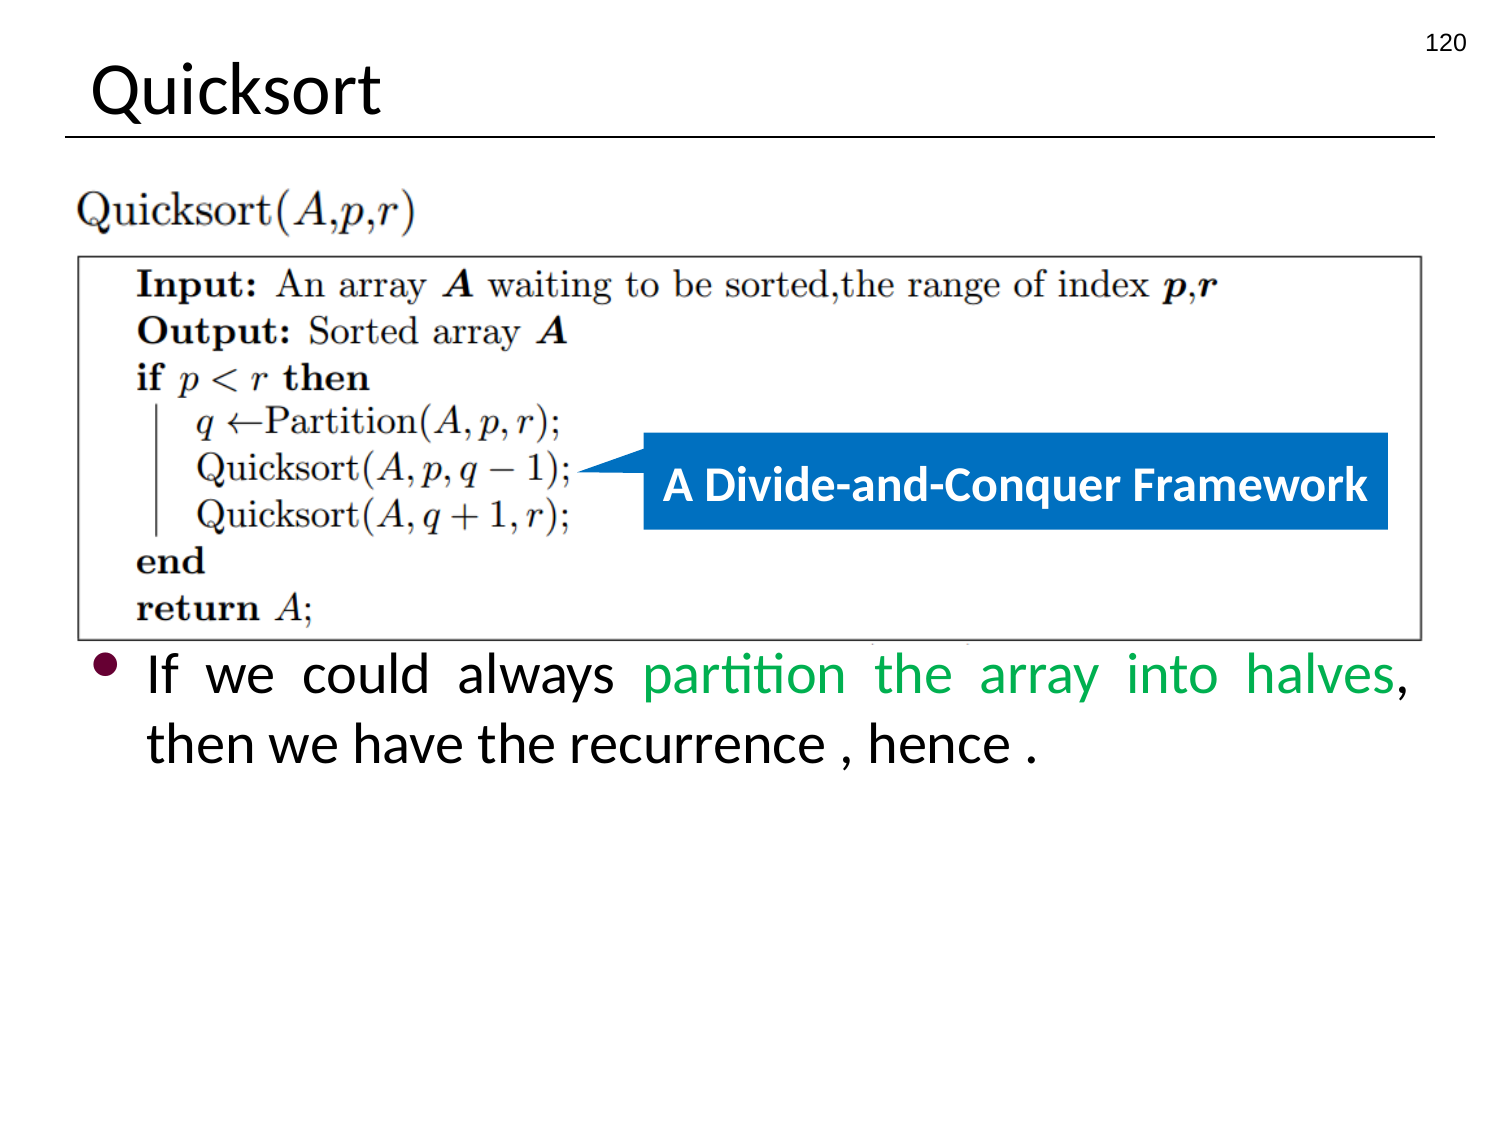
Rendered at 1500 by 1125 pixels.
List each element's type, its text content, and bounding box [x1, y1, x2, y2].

slide_number 120 [1131, 18, 1483, 62]
picture [74, 255, 1426, 645]
picture [74, 187, 430, 240]
title Quicksort [75, 20, 1425, 138]
